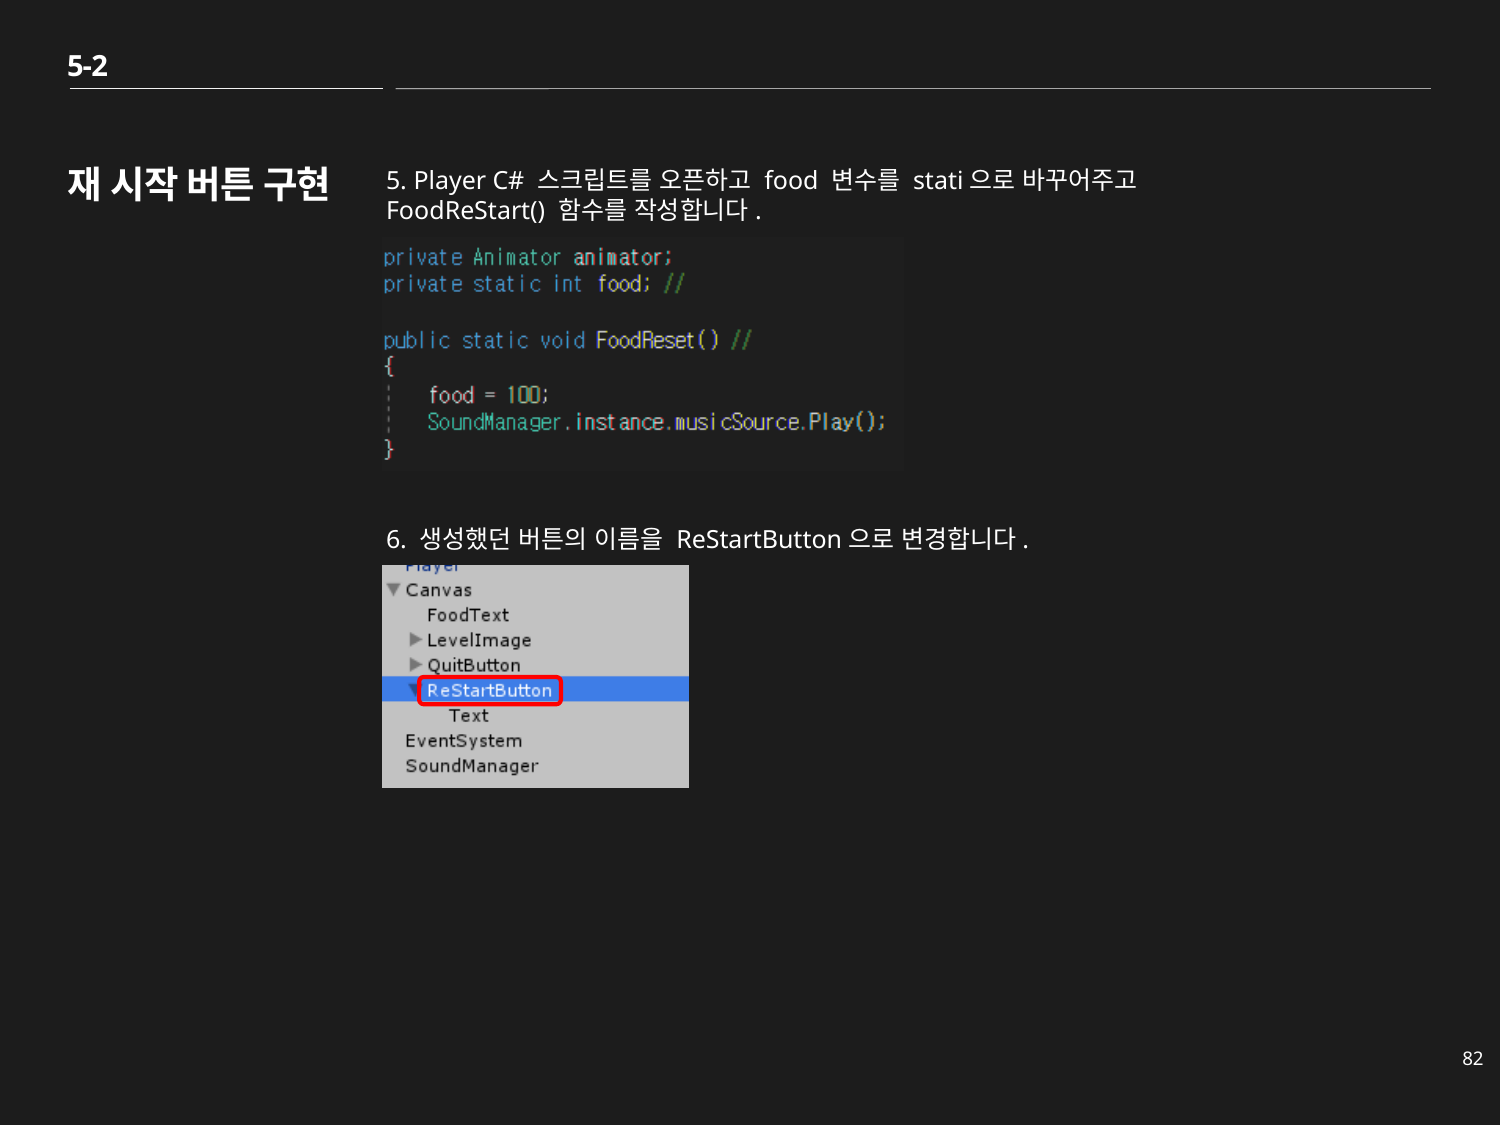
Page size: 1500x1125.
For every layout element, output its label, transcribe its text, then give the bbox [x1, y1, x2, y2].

text_box 5-2 [52, 39, 123, 90]
title 재 시작 버튼 구현 [52, 153, 384, 395]
text_box 82 [1377, 1039, 1499, 1080]
picture [382, 565, 690, 789]
text_box 5. Player C# 스크립트를 오픈하고 food 변수를 stati으로 바꾸어주고 FoodReStart() 함수를 작성합니다. 6. 생성했던 버튼의 이름을 ReStartButton으로 변경합니다. [371, 157, 1153, 562]
picture [382, 237, 904, 471]
